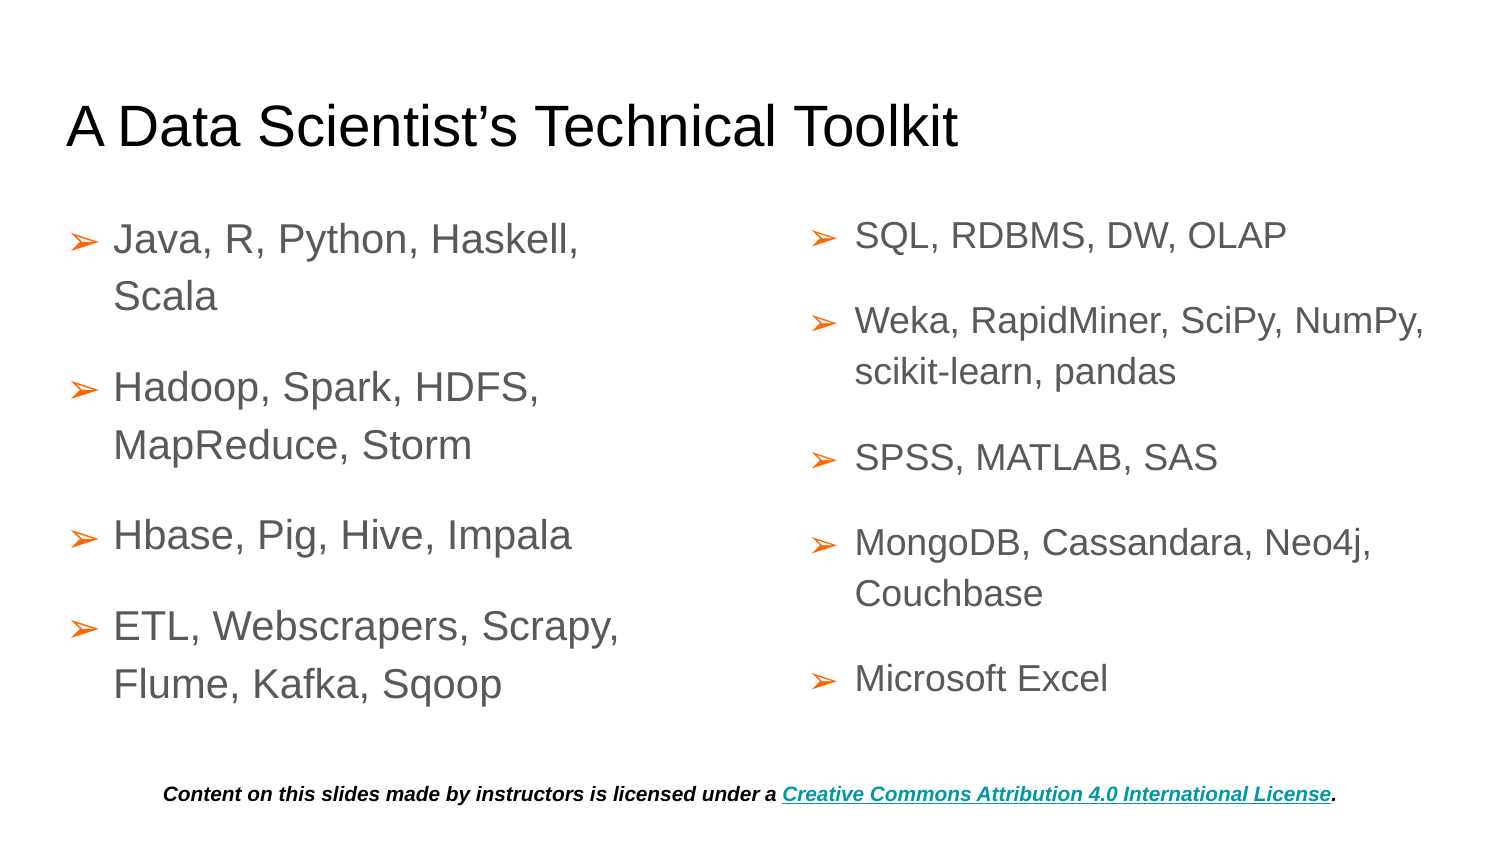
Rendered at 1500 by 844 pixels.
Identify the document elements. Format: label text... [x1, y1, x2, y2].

list Java, R, Python, Haskell, Scala Hadoop, Spark, HDFS, MapReduce, Storm Hbase, Pig, Hive, Impala ETL, Webscrapers, Scrapy, Flume, Kafka, Sqoop [51, 189, 708, 750]
title A Data Scientist’s Technical Toolkit [51, 72, 1449, 167]
list SQL, RDBMS, DW, OLAP Weka, RapidMiner, SciPy, NumPy, scikit-learn, pandas SPSS, MATLAB, SAS MongoDB, Cassandara, Neo4j, Couchbase Microsoft Excel [792, 189, 1449, 750]
